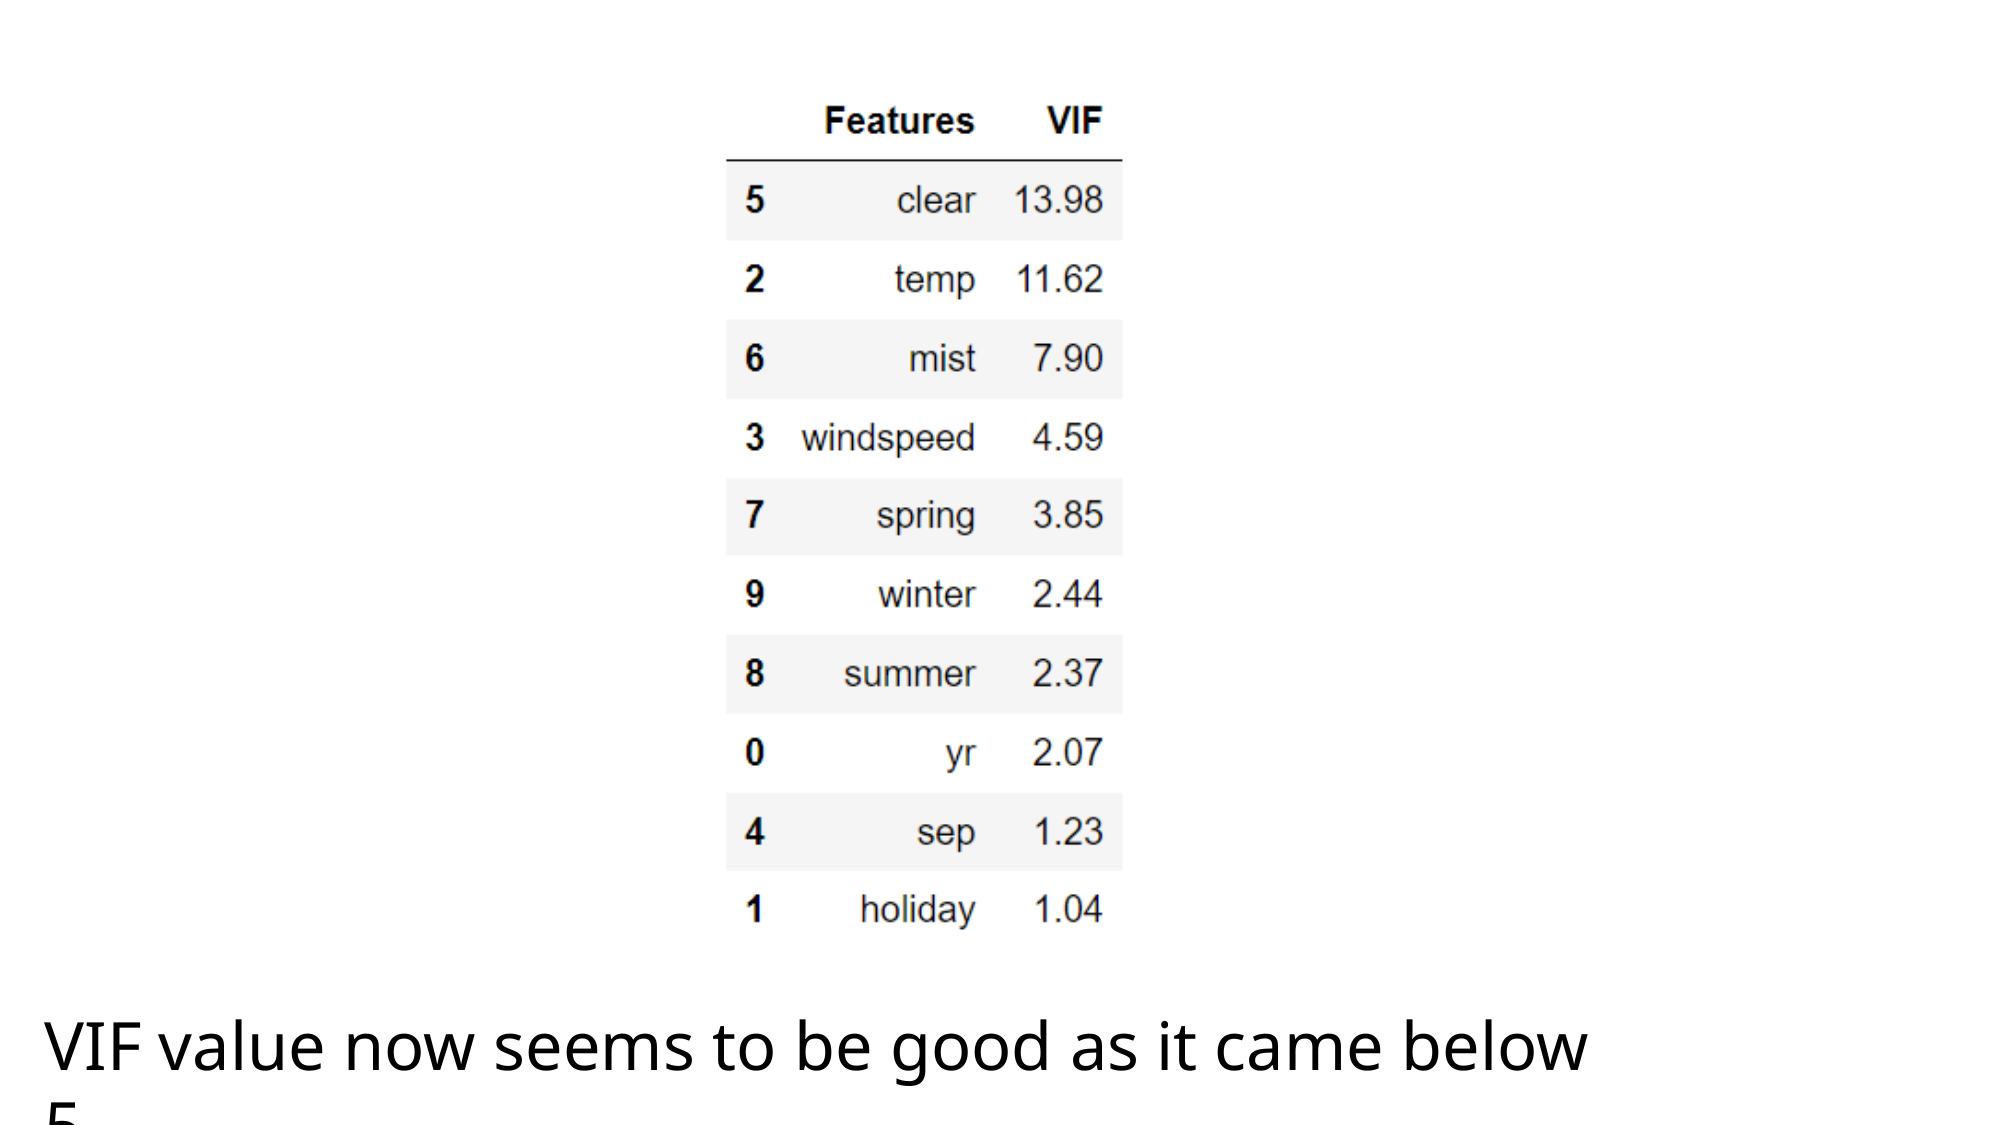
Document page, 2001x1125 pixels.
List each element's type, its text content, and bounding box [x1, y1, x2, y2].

text_box VIF value now seems to be good as it came below 5. [29, 996, 1673, 1125]
picture [712, 99, 1167, 963]
